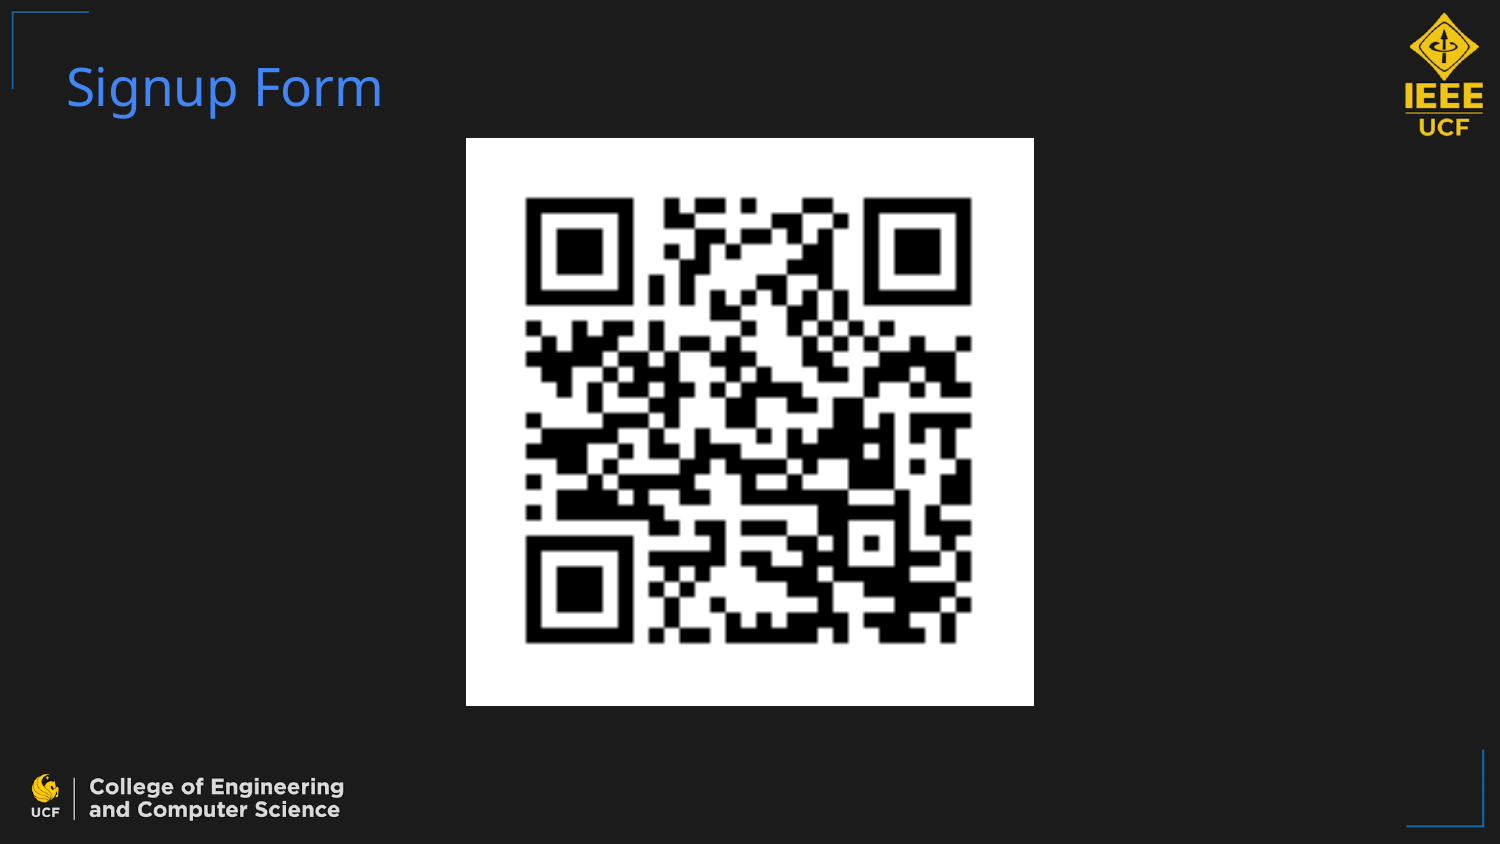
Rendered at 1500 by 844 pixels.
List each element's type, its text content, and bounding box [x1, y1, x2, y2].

picture [0, 0, 1500, 844]
title Signup Form [51, 38, 1449, 133]
